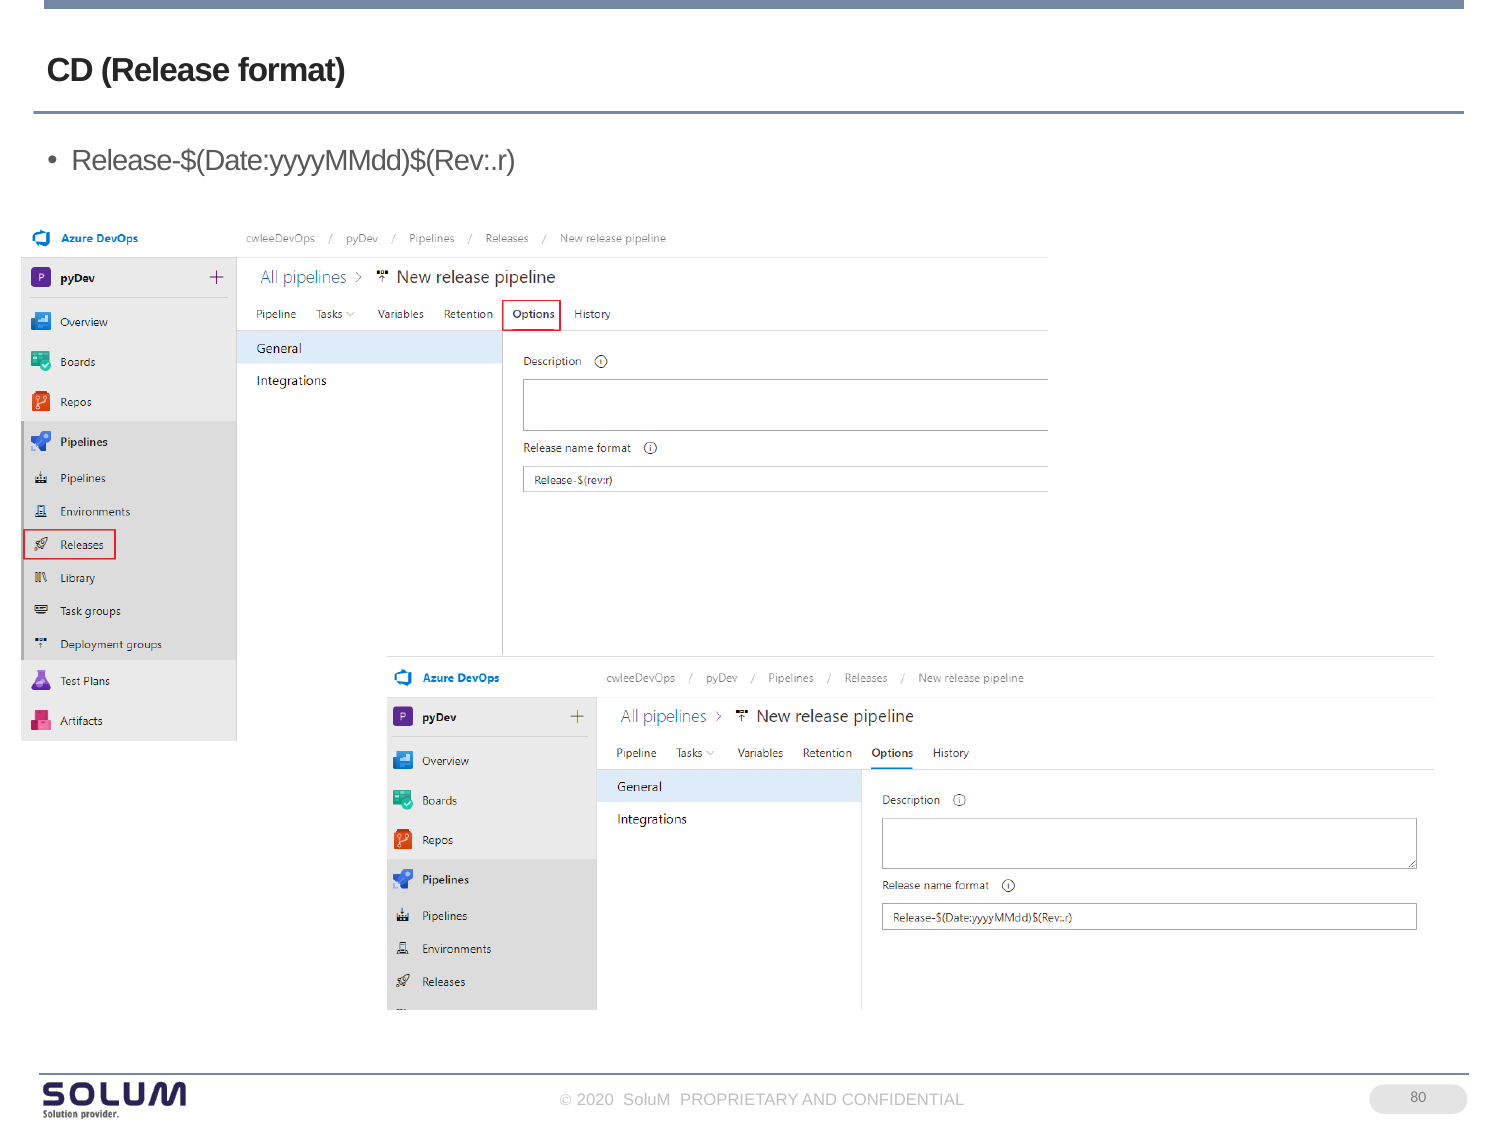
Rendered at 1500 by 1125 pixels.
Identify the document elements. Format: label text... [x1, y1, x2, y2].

title CD (Release format) [46, 28, 1349, 113]
picture [41, 1080, 187, 1119]
picture [21, 217, 1434, 1010]
subtitle Release-$(Date:yyyyMMdd)$(Rev:.r) [33, 137, 1464, 562]
